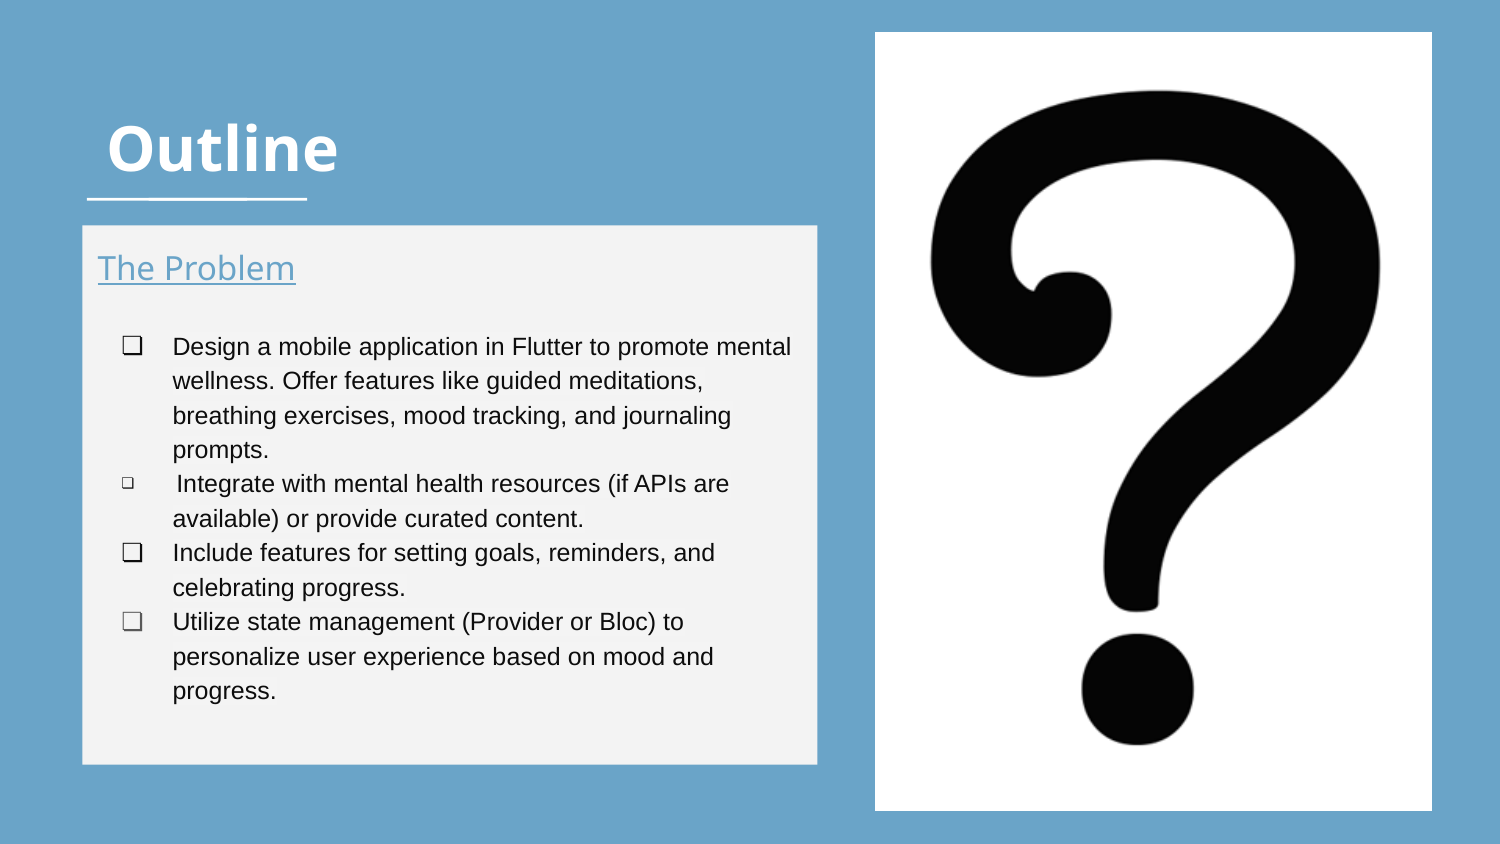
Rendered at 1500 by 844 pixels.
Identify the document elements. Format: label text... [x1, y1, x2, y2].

picture [874, 32, 1432, 812]
subtitle The Problem Design a mobile application in Flutter to promote mental wellness. Offer features like guided meditations, breathing exercises, mood tracking, and journaling prompts. Integrate with mental health resources (if APIs are available) or provide curated content. Include features for setting goals, reminders, and celebrating progress. Utilize state management (Provider or Bloc) to personalize user experience based on mood and progress. [82, 225, 818, 765]
title Outline [91, 93, 570, 201]
